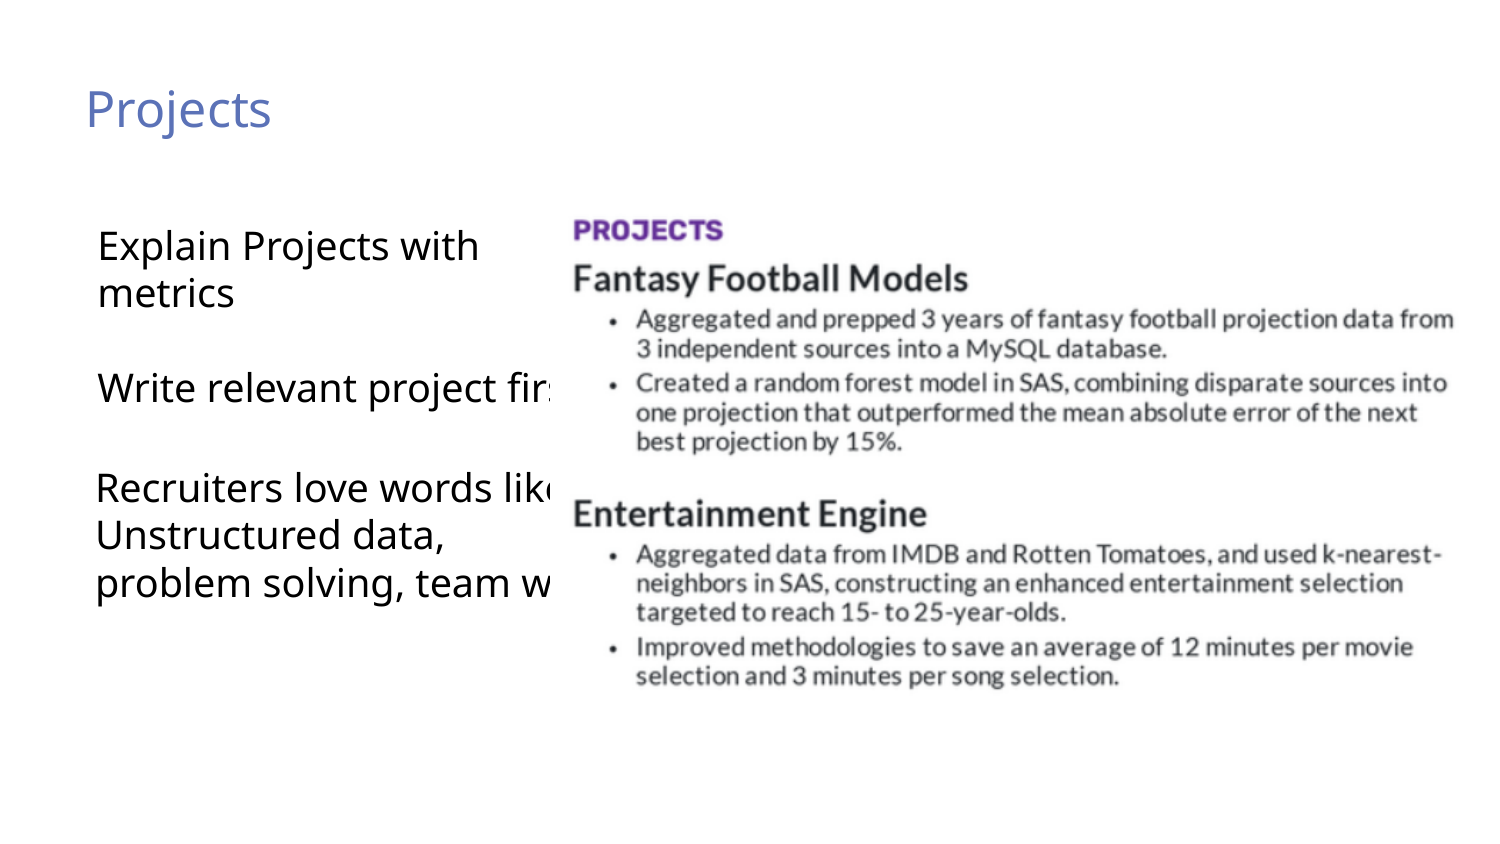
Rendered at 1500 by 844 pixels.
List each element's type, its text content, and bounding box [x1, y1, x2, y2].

text_box Explain Projects with metrics [82, 205, 547, 289]
text_box Write relevant project first [82, 347, 544, 431]
text_box Recruiters love words like Unstructured data, problem solving, team work [79, 448, 544, 623]
title Projects [70, 57, 1430, 153]
picture [549, 205, 1467, 729]
